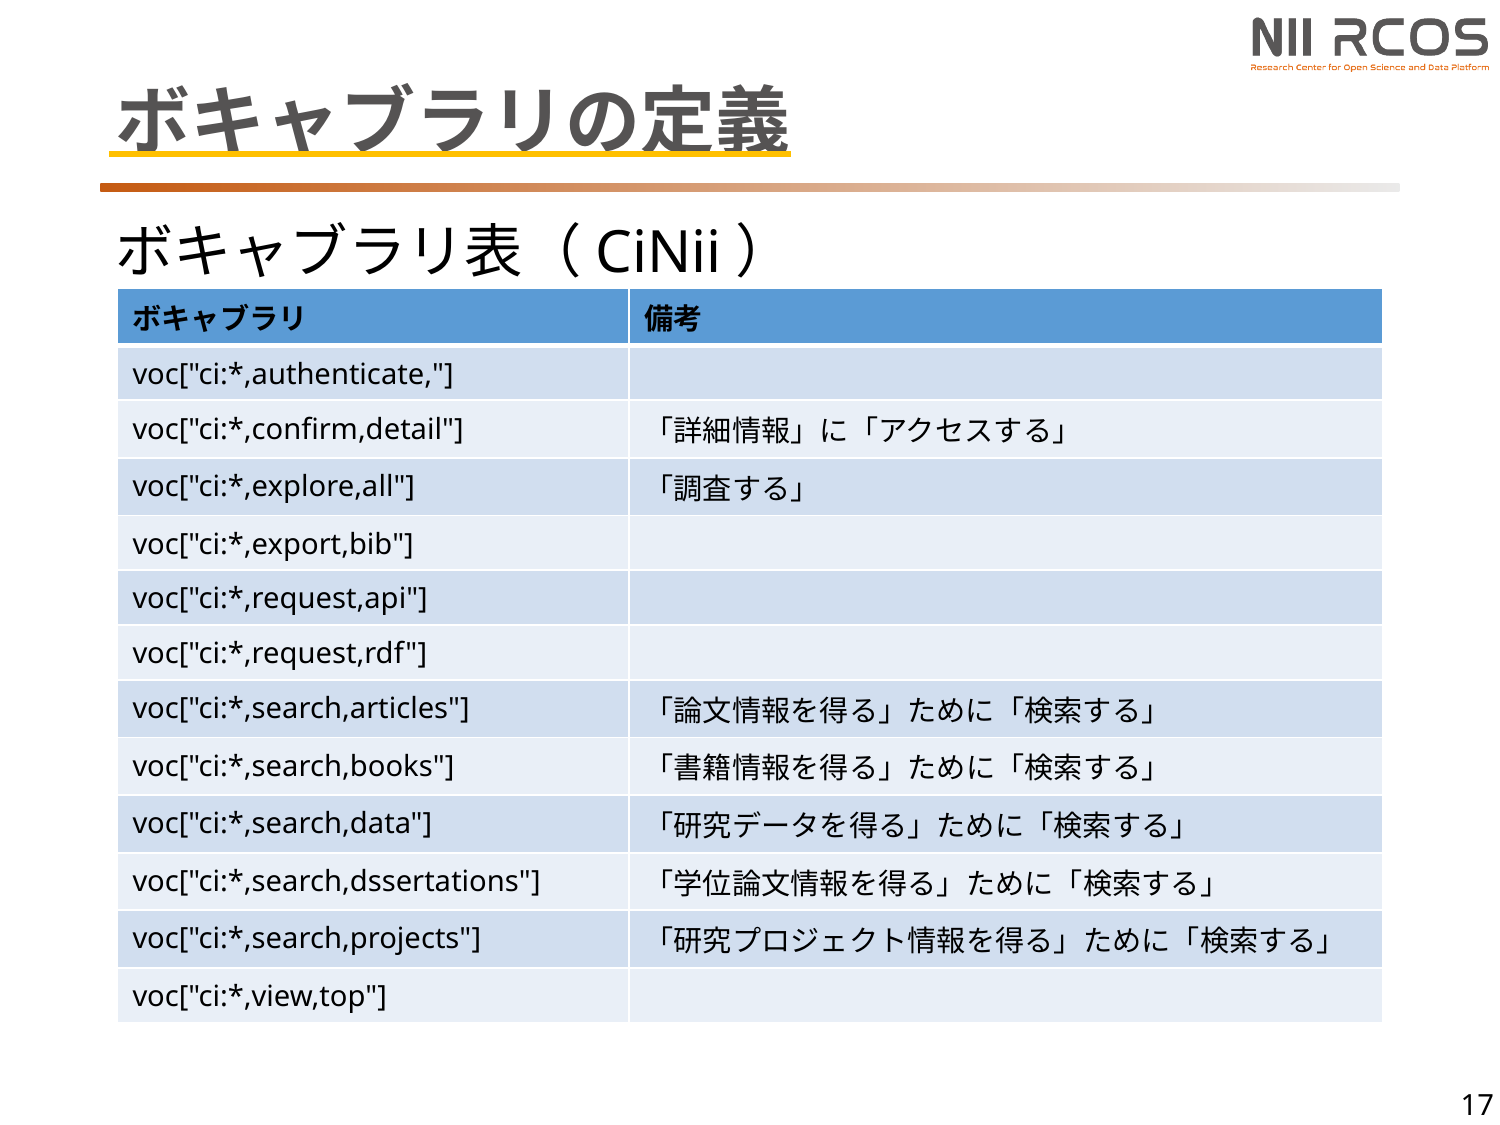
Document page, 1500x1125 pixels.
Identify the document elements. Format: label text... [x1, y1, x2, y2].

table_cell [630, 626, 1382, 679]
table_cell voc["ci:*,authenticate,"] [118, 348, 628, 399]
table_cell voc["ci:*,view,top"] [118, 969, 628, 1022]
table_cell voc["ci:*,search,books"] [118, 738, 628, 794]
title ボキャブラリの定義 [100, 59, 1400, 178]
table_cell voc["ci:*,confirm,detail"] [118, 401, 628, 457]
table_cell voc["ci:*,request,rdf"] [118, 626, 628, 679]
table_header 備考 [630, 289, 1382, 343]
table_cell 「詳細情報」に「アクセスする」 [630, 401, 1382, 457]
table_cell [630, 348, 1382, 399]
table_cell voc["ci:*,search,data"] [118, 796, 628, 852]
table_cell [630, 571, 1382, 624]
table_cell voc["ci:*,request,api"] [118, 571, 628, 624]
table_cell 「調査する」 [630, 459, 1382, 515]
table_cell 「学位論文情報を得る」ために「検索する」 [630, 854, 1382, 909]
table_cell voc["ci:*,search,articles"] [118, 681, 628, 737]
table_cell 「書籍情報を得る」ために「検索する」 [630, 738, 1382, 794]
table_cell 「論文情報を得る」ために「検索する」 [630, 681, 1382, 737]
table_cell voc["ci:*,explore,all"] [118, 459, 628, 515]
list ボキャブラリ表（CiNii） [100, 206, 1400, 288]
table_cell voc["ci:*,export,bib"] [118, 516, 628, 569]
table_cell [630, 516, 1382, 569]
table_cell voc["ci:*,search,projects"] [118, 911, 628, 967]
table_cell [630, 969, 1382, 1022]
table_cell 「研究プロジェクト情報を得る」ために「検索する」 [630, 911, 1382, 967]
slide_number 17 [1411, 1080, 1500, 1125]
table_header ボキャブラリ [118, 289, 628, 343]
picture [1251, 17, 1489, 72]
table_cell voc["ci:*,search,dssertations"] [118, 854, 628, 909]
table_cell 「研究データを得る」ために「検索する」 [630, 796, 1382, 852]
